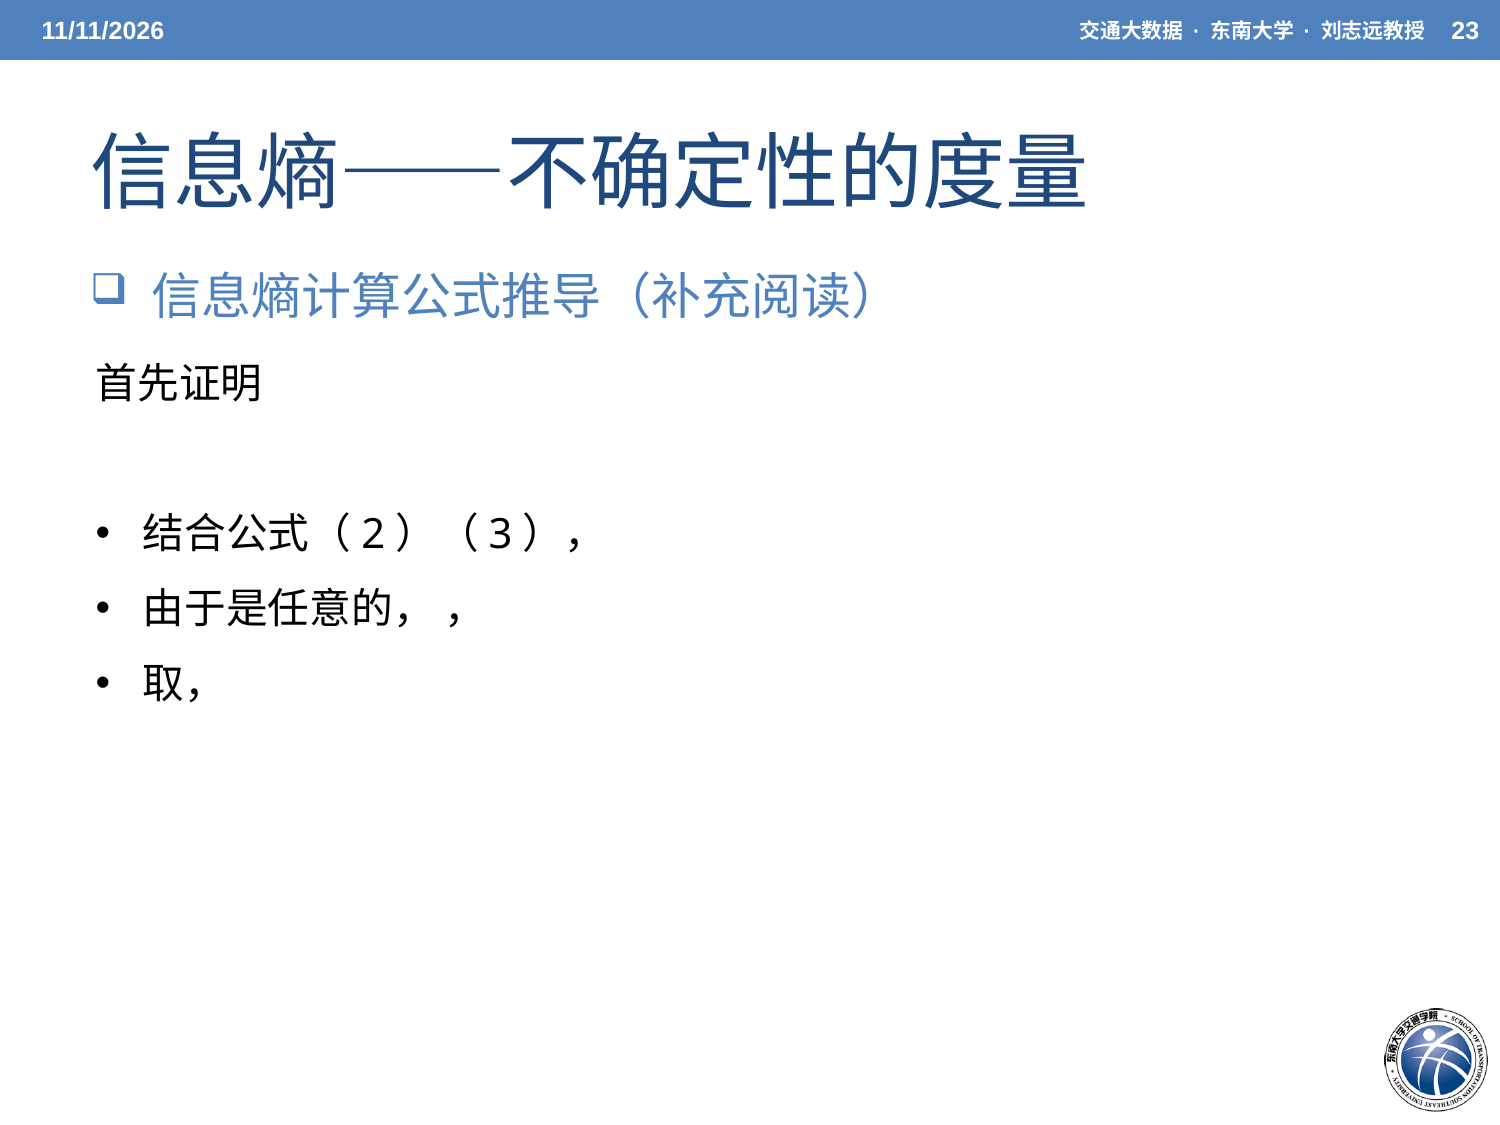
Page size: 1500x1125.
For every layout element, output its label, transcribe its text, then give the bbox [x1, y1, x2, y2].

picture [1384, 1008, 1489, 1112]
footer 交通大数据 · 东南大学 · 刘志远教授 [647, 2, 1436, 58]
slide_number 23 [1436, 2, 1500, 58]
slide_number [26, 2, 502, 58]
title 信息熵——不确定性的度量 [75, 87, 1425, 250]
text_box 信息熵计算公式推导（补充阅读） [75, 227, 933, 334]
